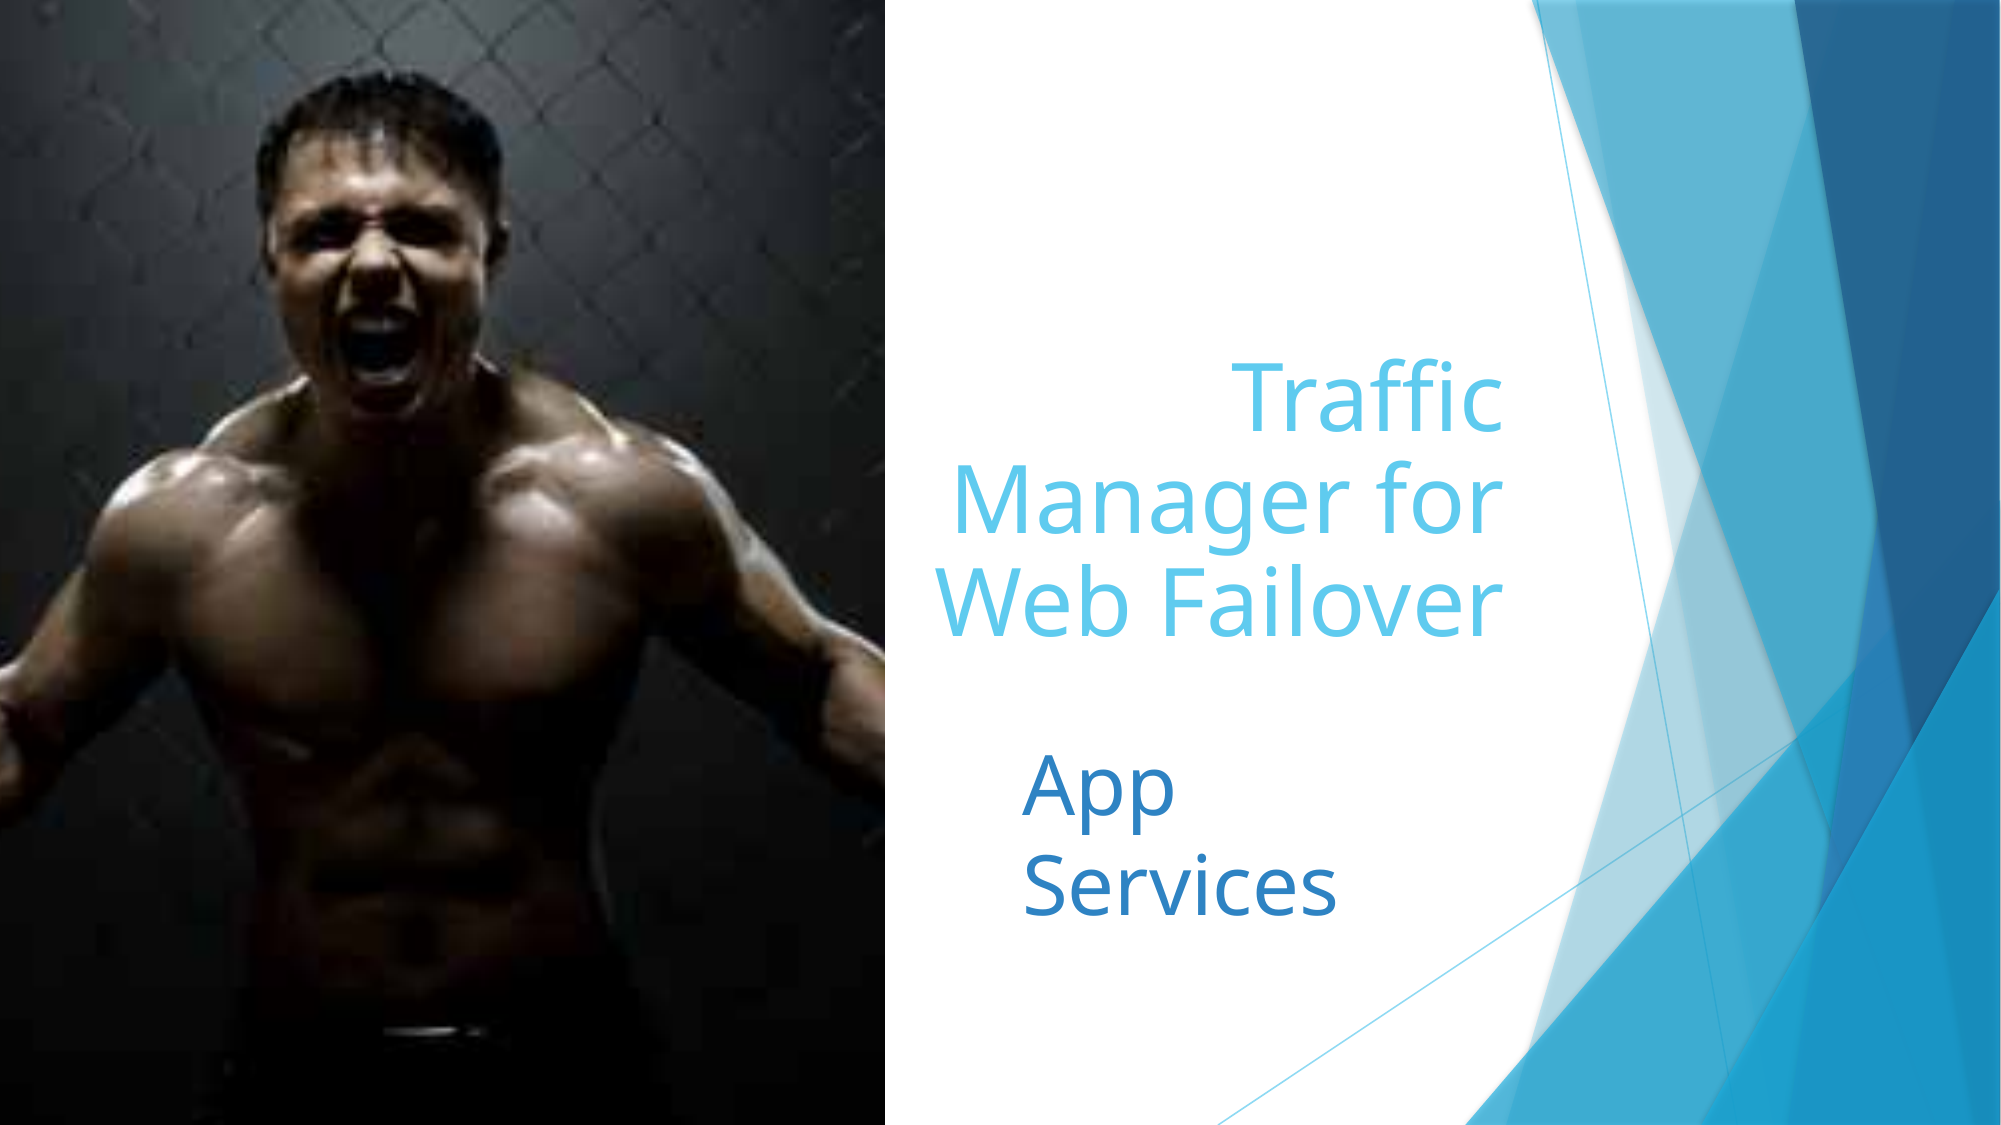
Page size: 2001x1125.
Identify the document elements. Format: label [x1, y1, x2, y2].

list [0, 0, 886, 1125]
text_box [887, 0, 2000, 1125]
